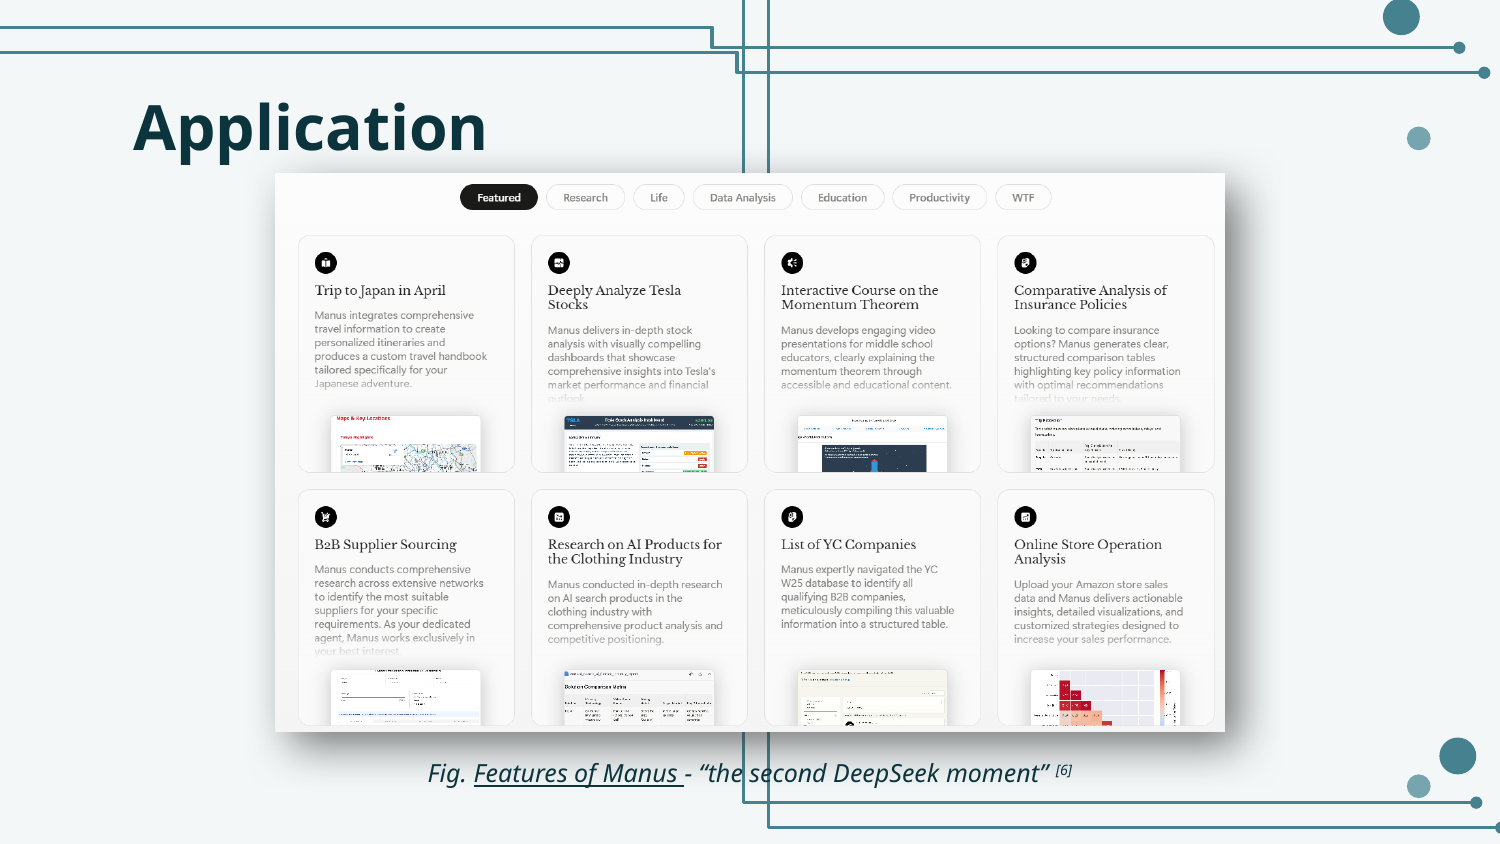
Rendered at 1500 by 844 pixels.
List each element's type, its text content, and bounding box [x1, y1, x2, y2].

subtitle Fig. Features of Manus - “the second DeepSeek moment” [6] [255, 740, 1245, 805]
picture [274, 173, 1225, 732]
title Application [118, 72, 1382, 167]
